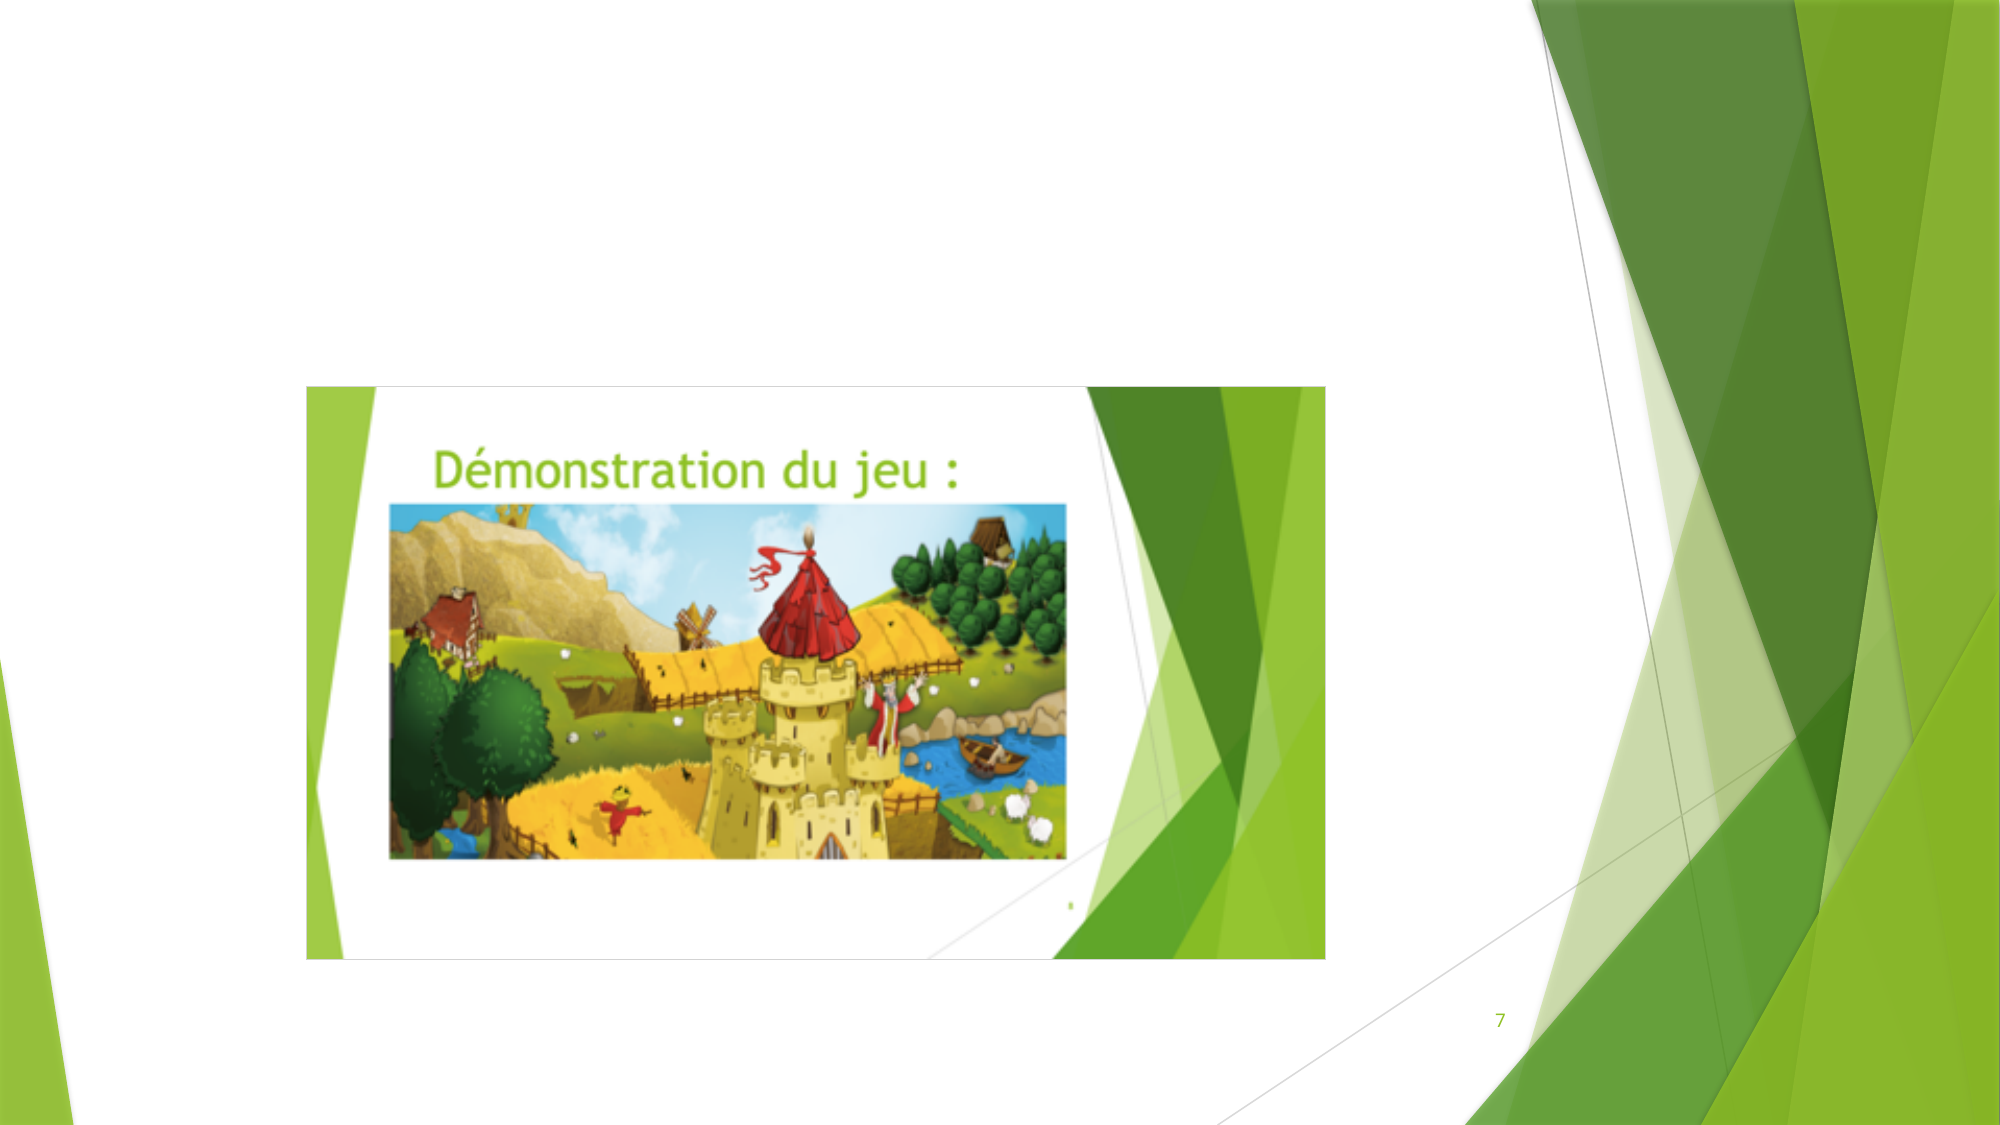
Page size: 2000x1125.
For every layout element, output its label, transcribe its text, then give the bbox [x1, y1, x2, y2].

picture [307, 387, 1325, 959]
slide_number 7 [1408, 991, 1521, 1051]
